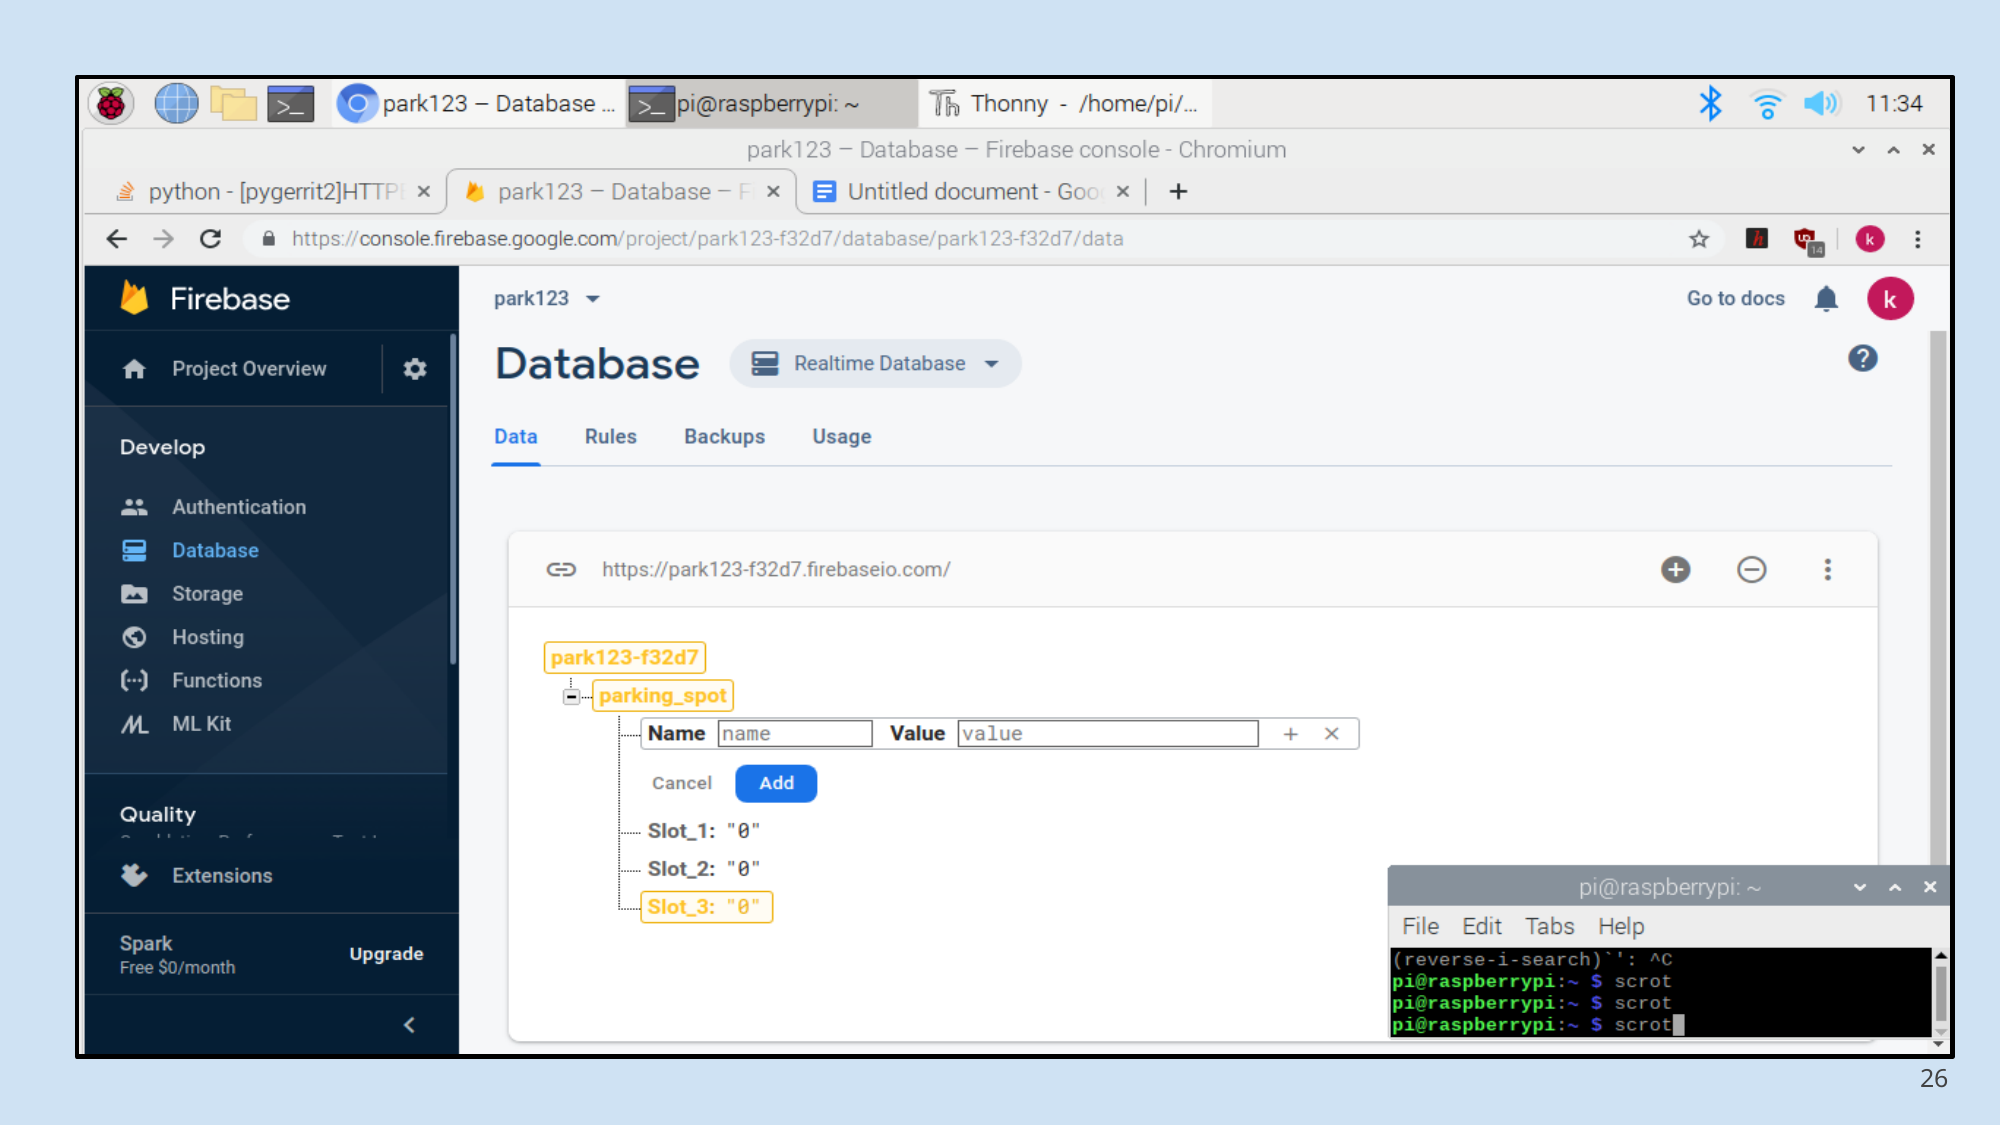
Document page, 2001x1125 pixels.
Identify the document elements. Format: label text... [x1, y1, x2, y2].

slide_number ‹#› [1848, 1036, 1969, 1123]
picture [78, 79, 1951, 1055]
